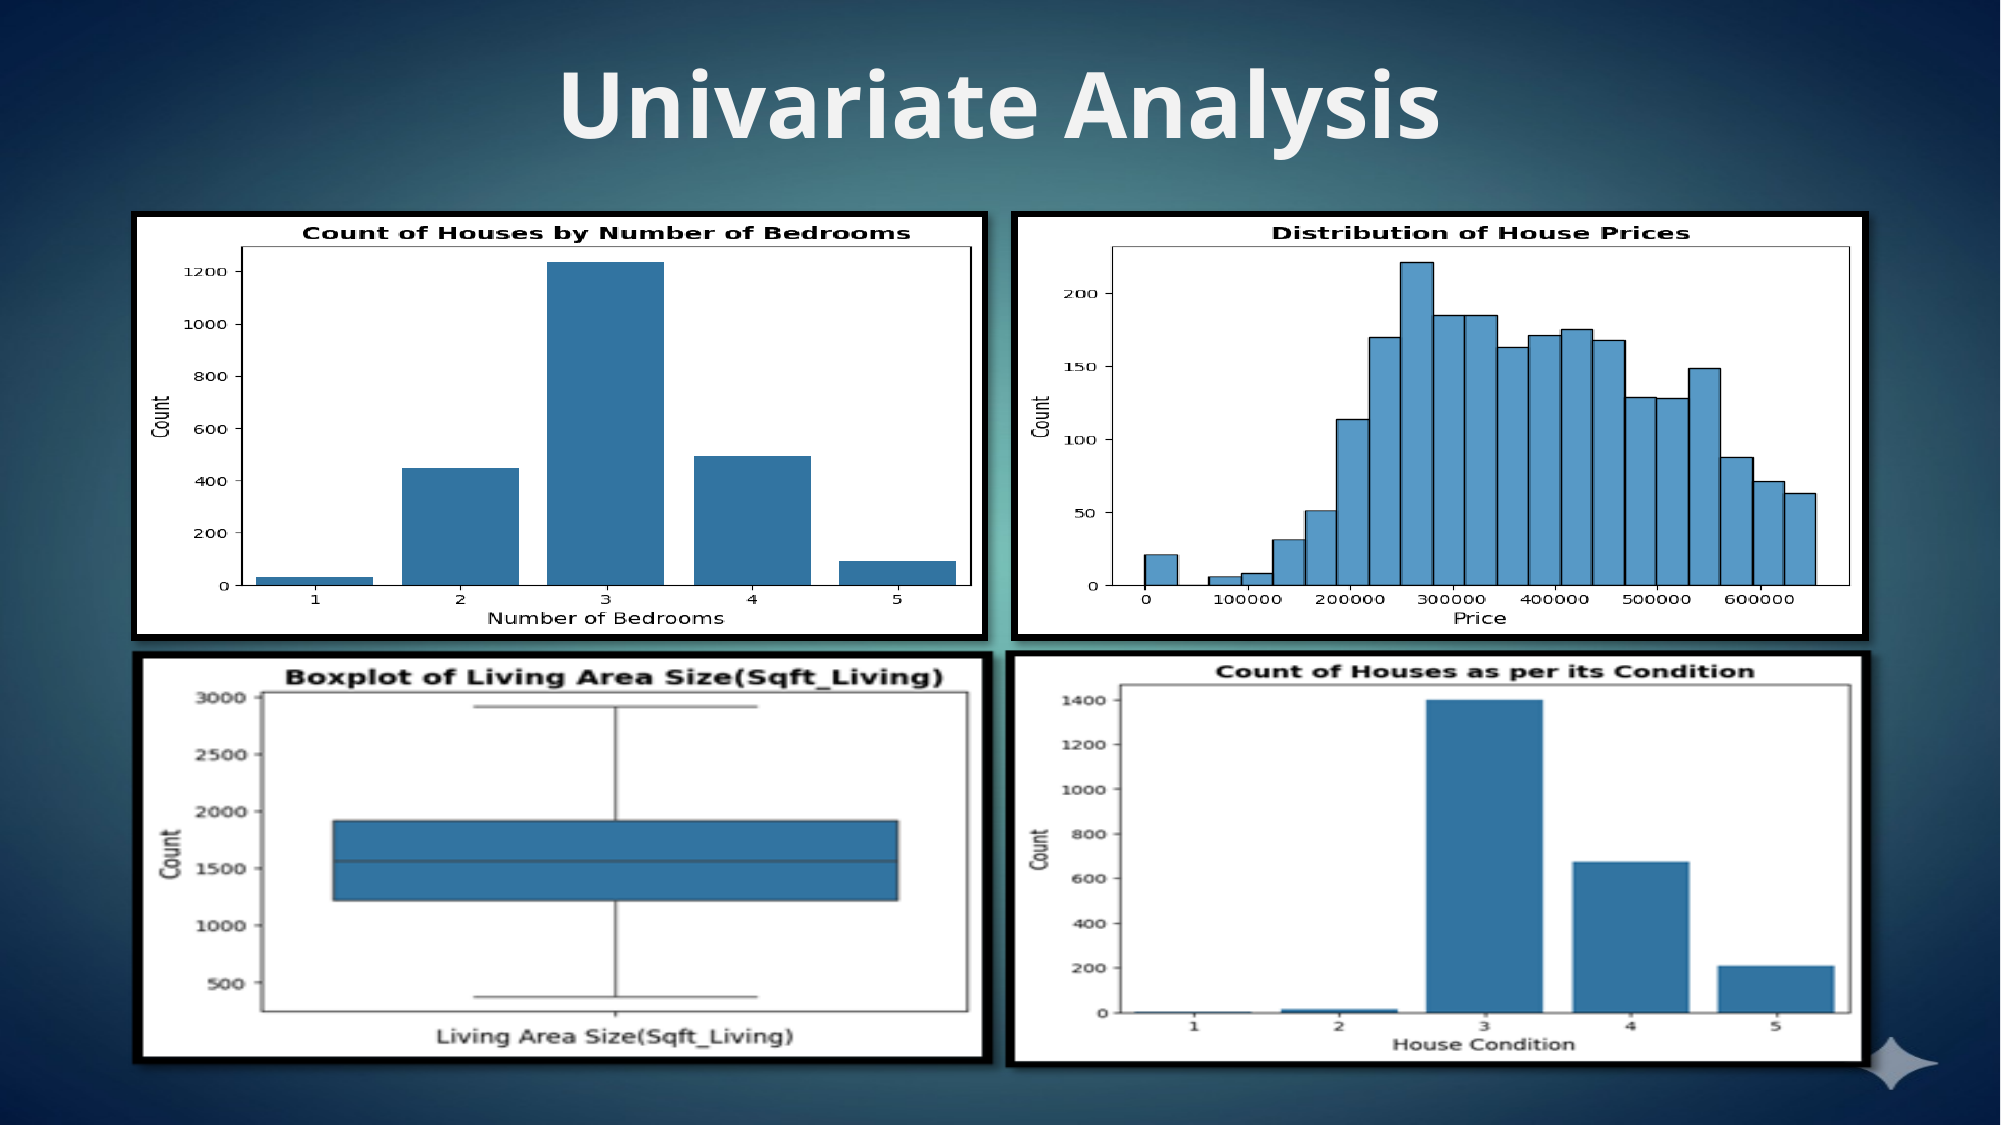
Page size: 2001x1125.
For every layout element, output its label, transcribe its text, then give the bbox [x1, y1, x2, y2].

picture [137, 217, 983, 635]
picture [0, 0, 2001, 1125]
picture [1017, 217, 1863, 635]
text_box Univariate Analysis [137, 0, 1863, 218]
